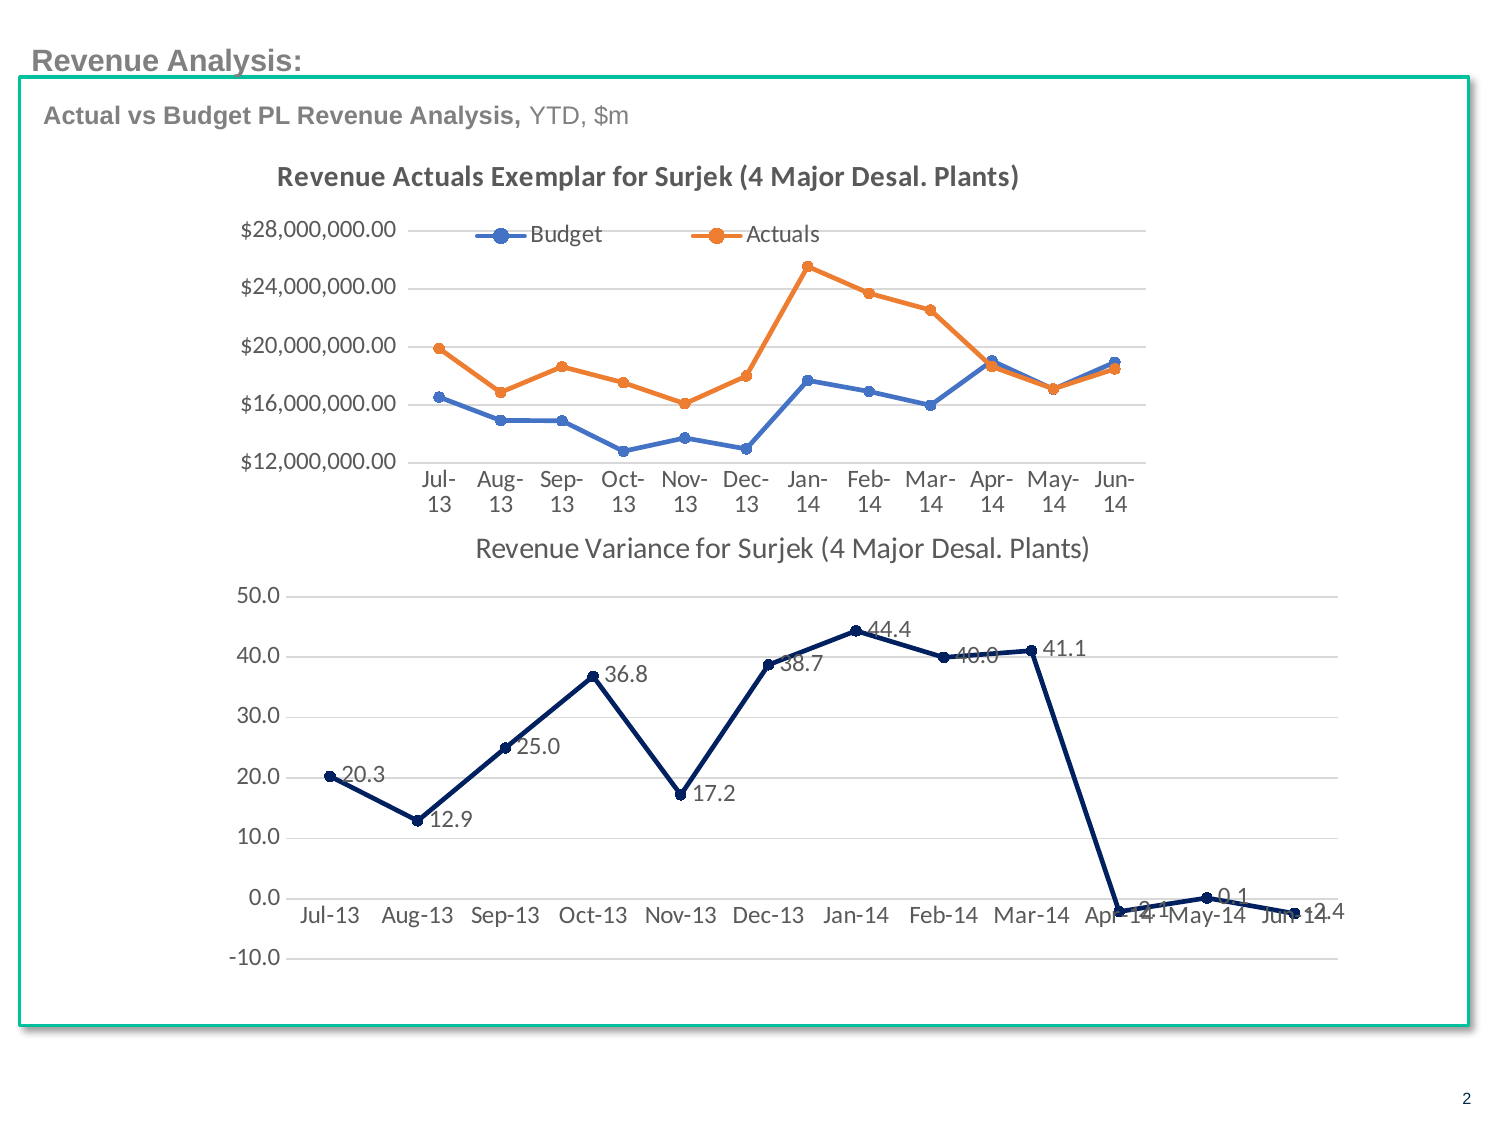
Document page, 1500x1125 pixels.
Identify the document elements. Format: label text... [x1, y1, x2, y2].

chart [163, 143, 1362, 982]
title Revenue Analysis: [31, 40, 1469, 229]
text_box [19, 77, 1469, 1026]
text_box Actual vs Budget PL Revenue Analysis, YTD, $m [43, 98, 1255, 130]
